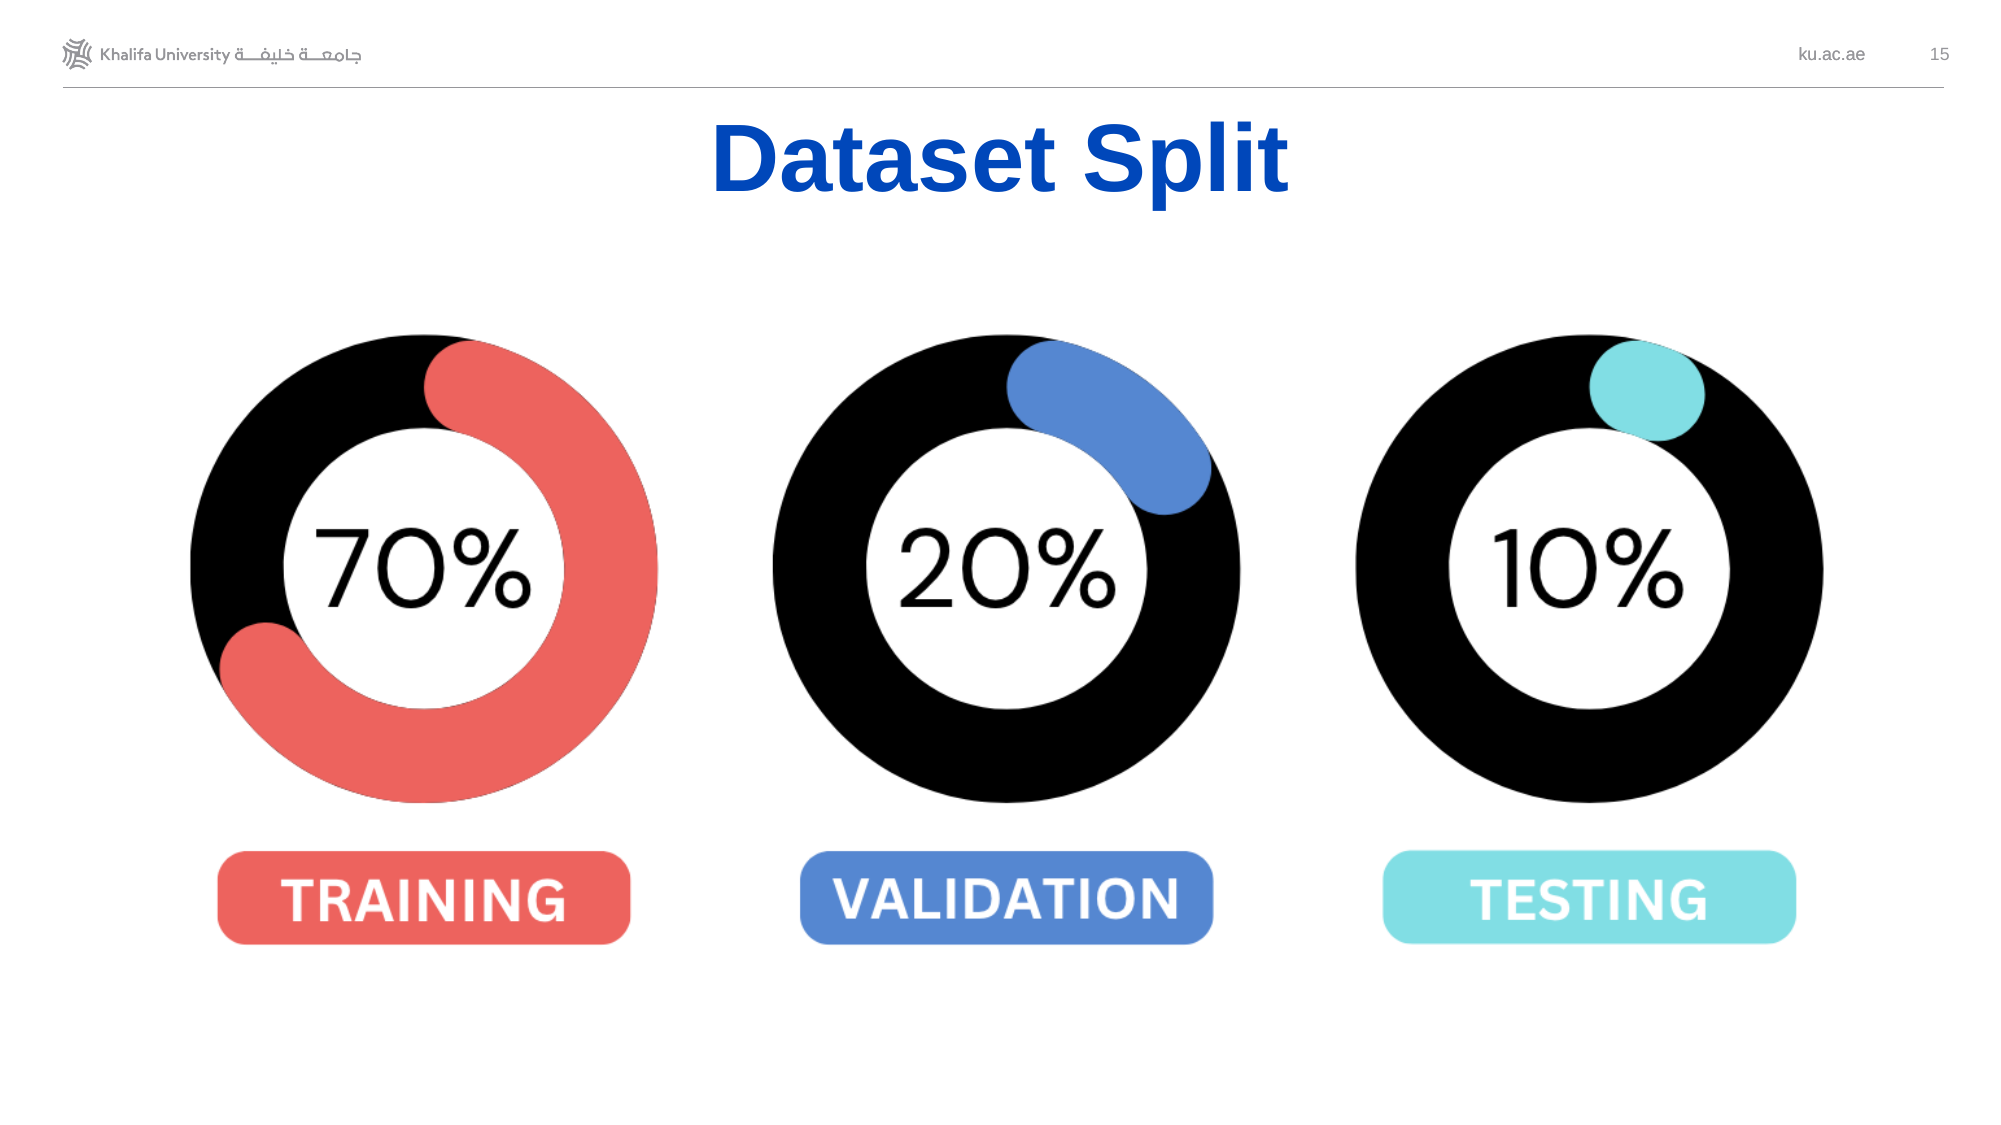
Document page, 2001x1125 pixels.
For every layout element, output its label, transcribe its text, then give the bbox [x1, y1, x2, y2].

picture [62, 38, 361, 70]
title Dataset Split [0, 94, 2000, 211]
slide_number 15 [1896, 33, 1983, 74]
picture [140, 288, 1860, 1046]
